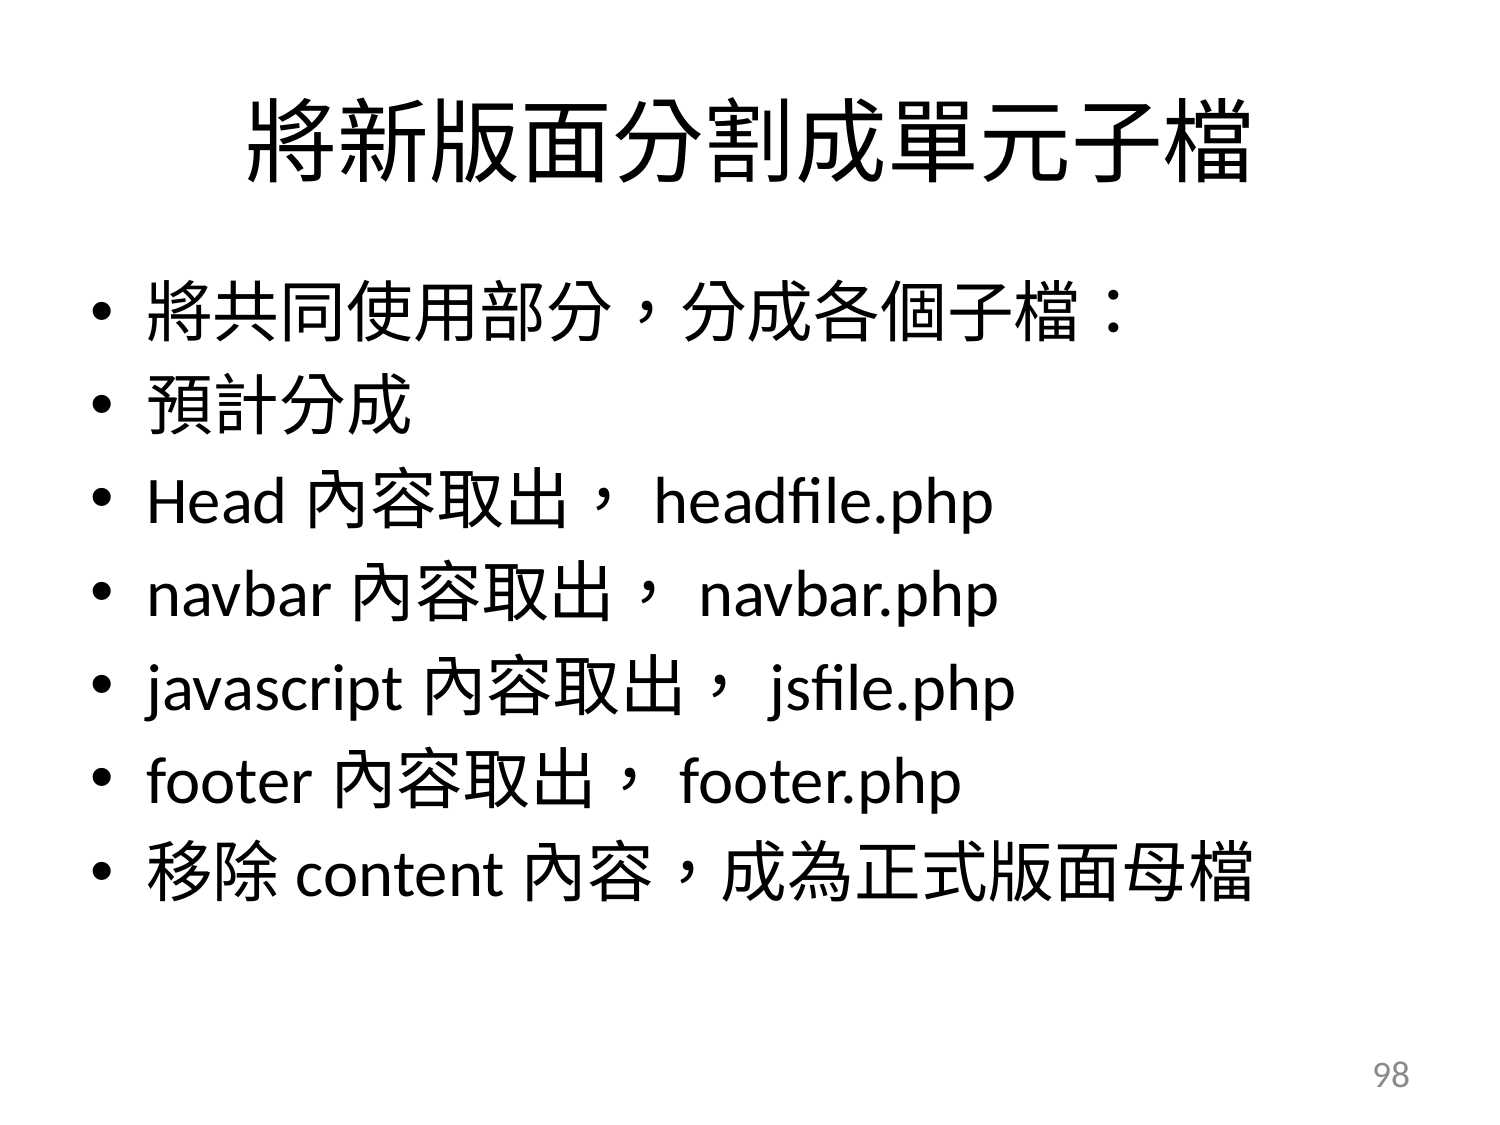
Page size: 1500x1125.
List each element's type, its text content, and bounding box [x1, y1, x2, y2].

title 將新版面分割成單元子檔 [75, 45, 1425, 233]
list 將共同使用部分，分成各個子檔： 預計分成 Head內容取出，headfile.php navbar內容取出，navbar.php javascript內容取出，jsfile.php footer內容取出，footer.php 移除content內容，成為正式版面母檔 [75, 262, 1425, 1005]
slide_number 98 [1074, 1042, 1425, 1103]
